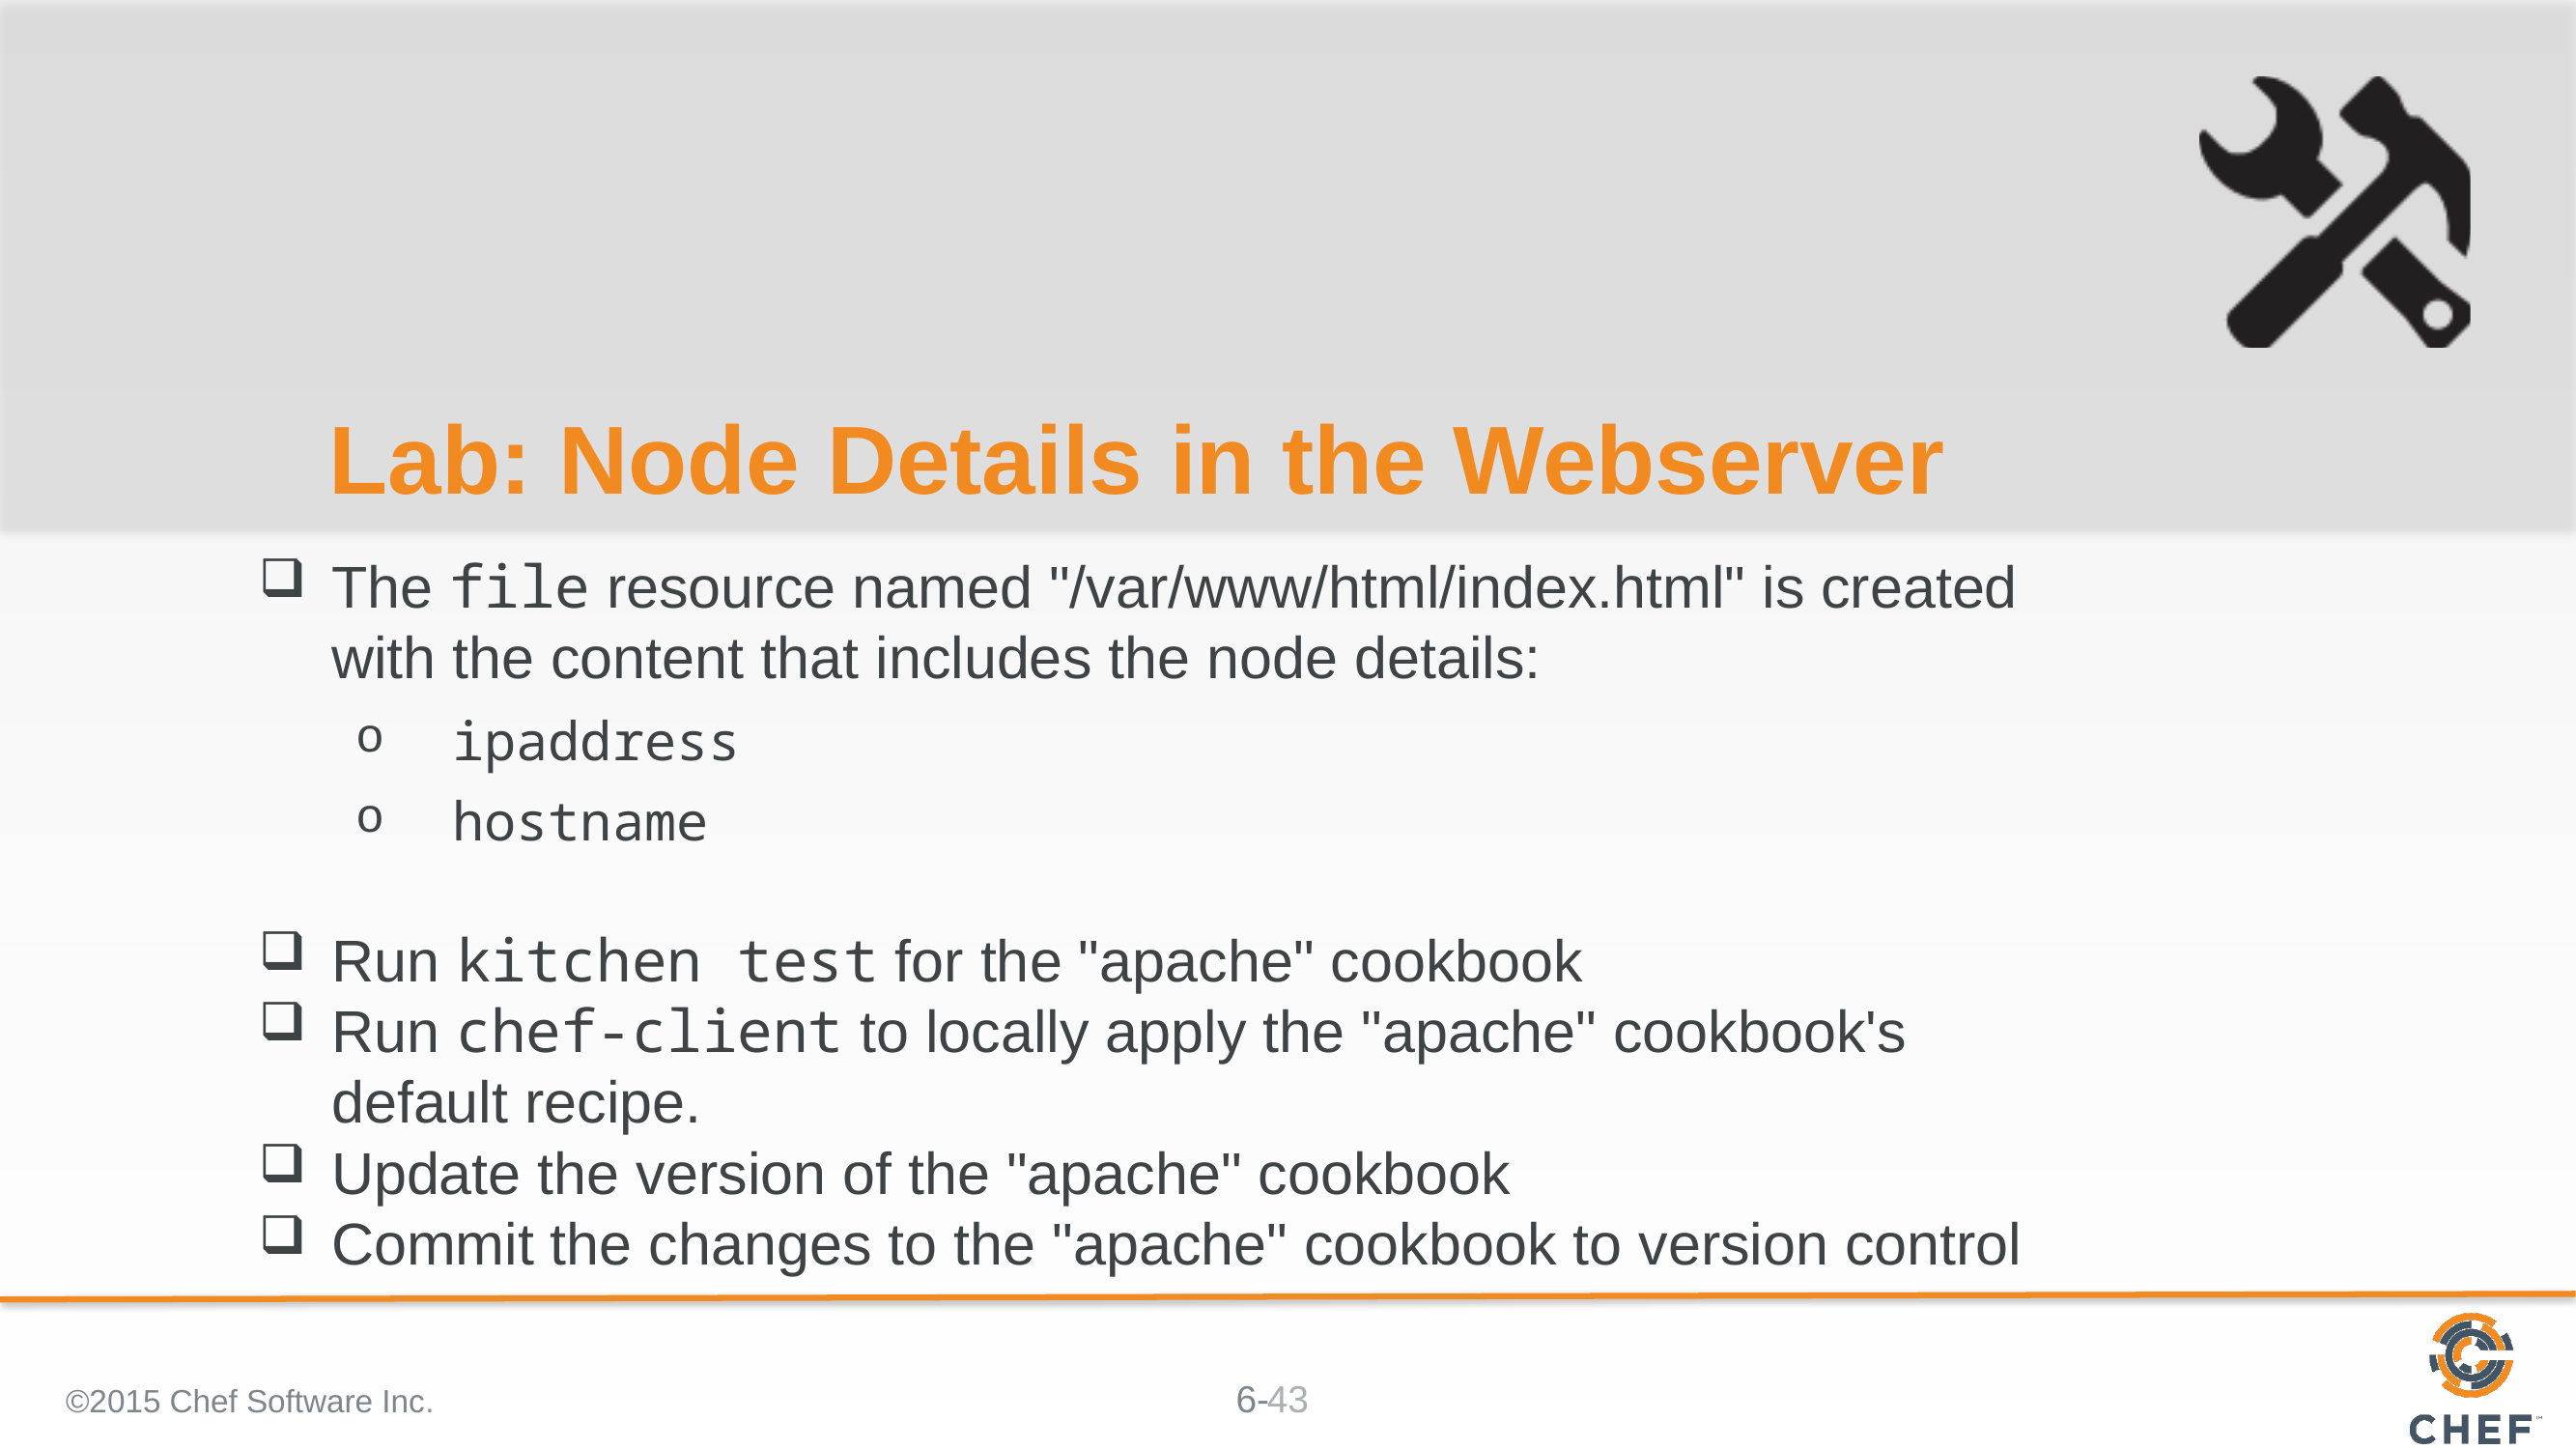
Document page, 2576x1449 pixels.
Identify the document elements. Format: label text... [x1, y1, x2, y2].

footer ©2015 Chef Software Inc. [51, 1359, 952, 1440]
slide_number 43 [998, 1359, 1578, 1437]
subtitle The file resource named "/var/www/html/index.html" is created with the content that includes the node details: ipaddress hostname Run kitchen test for the "apache" cookbook Run chef-client to locally apply the "apache" cookbook's default recipe. Update the version of the "apache" cookbook Commit the changes to the "apache" cookbook to version control [244, 534, 2089, 1364]
picture [2399, 1297, 2550, 1449]
title Lab: Node Details in the Webserver [314, 395, 2371, 531]
